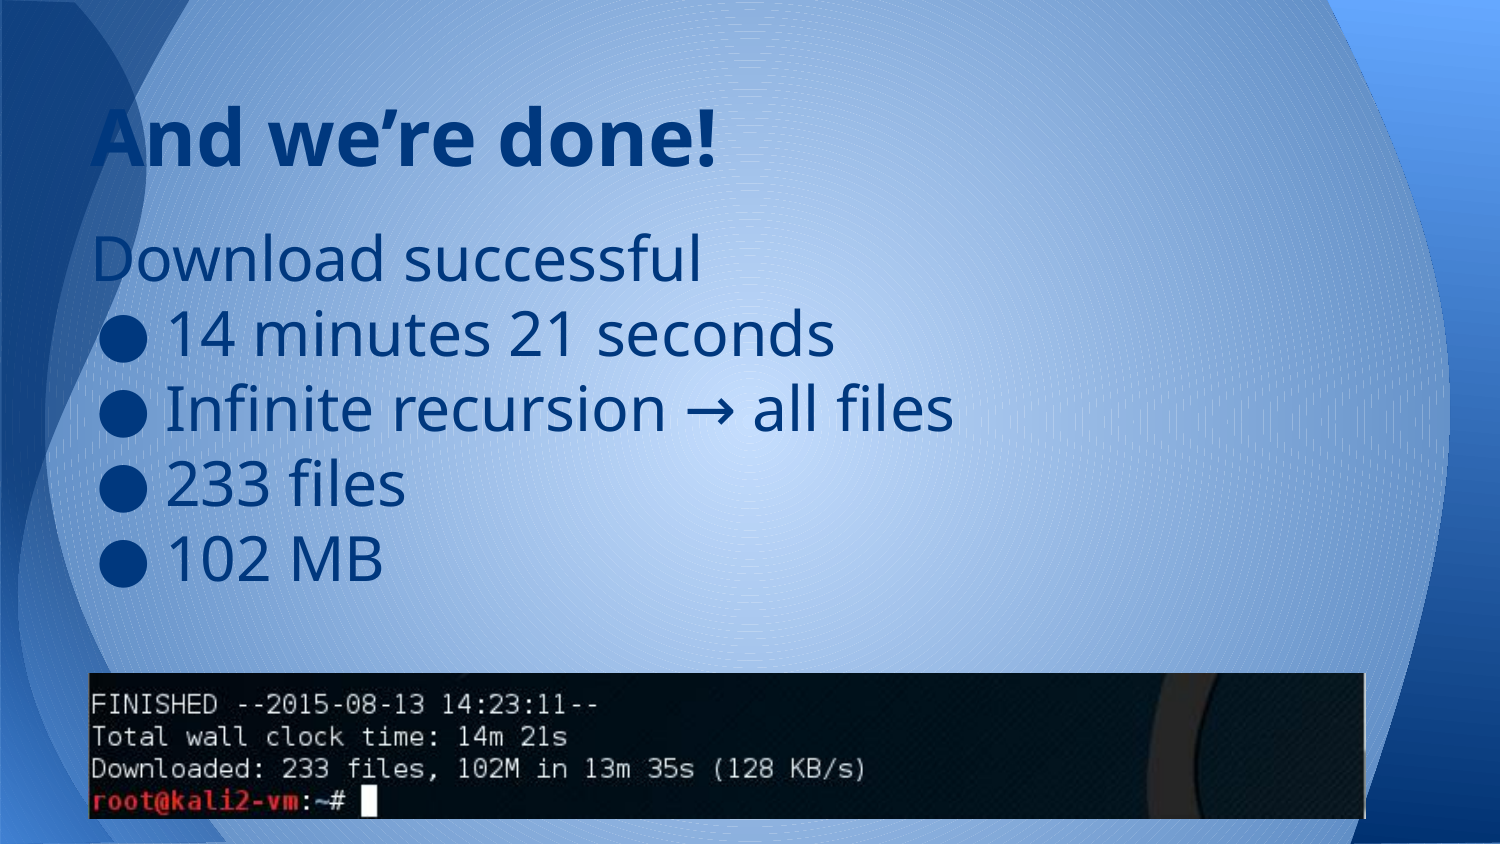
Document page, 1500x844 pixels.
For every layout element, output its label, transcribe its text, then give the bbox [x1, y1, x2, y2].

picture [88, 673, 1366, 819]
list Download successful 14 minutes 21 seconds Infinite recursion → all files 233 files 102 MB [75, 204, 1425, 800]
title And we’re done! [75, 33, 1425, 197]
